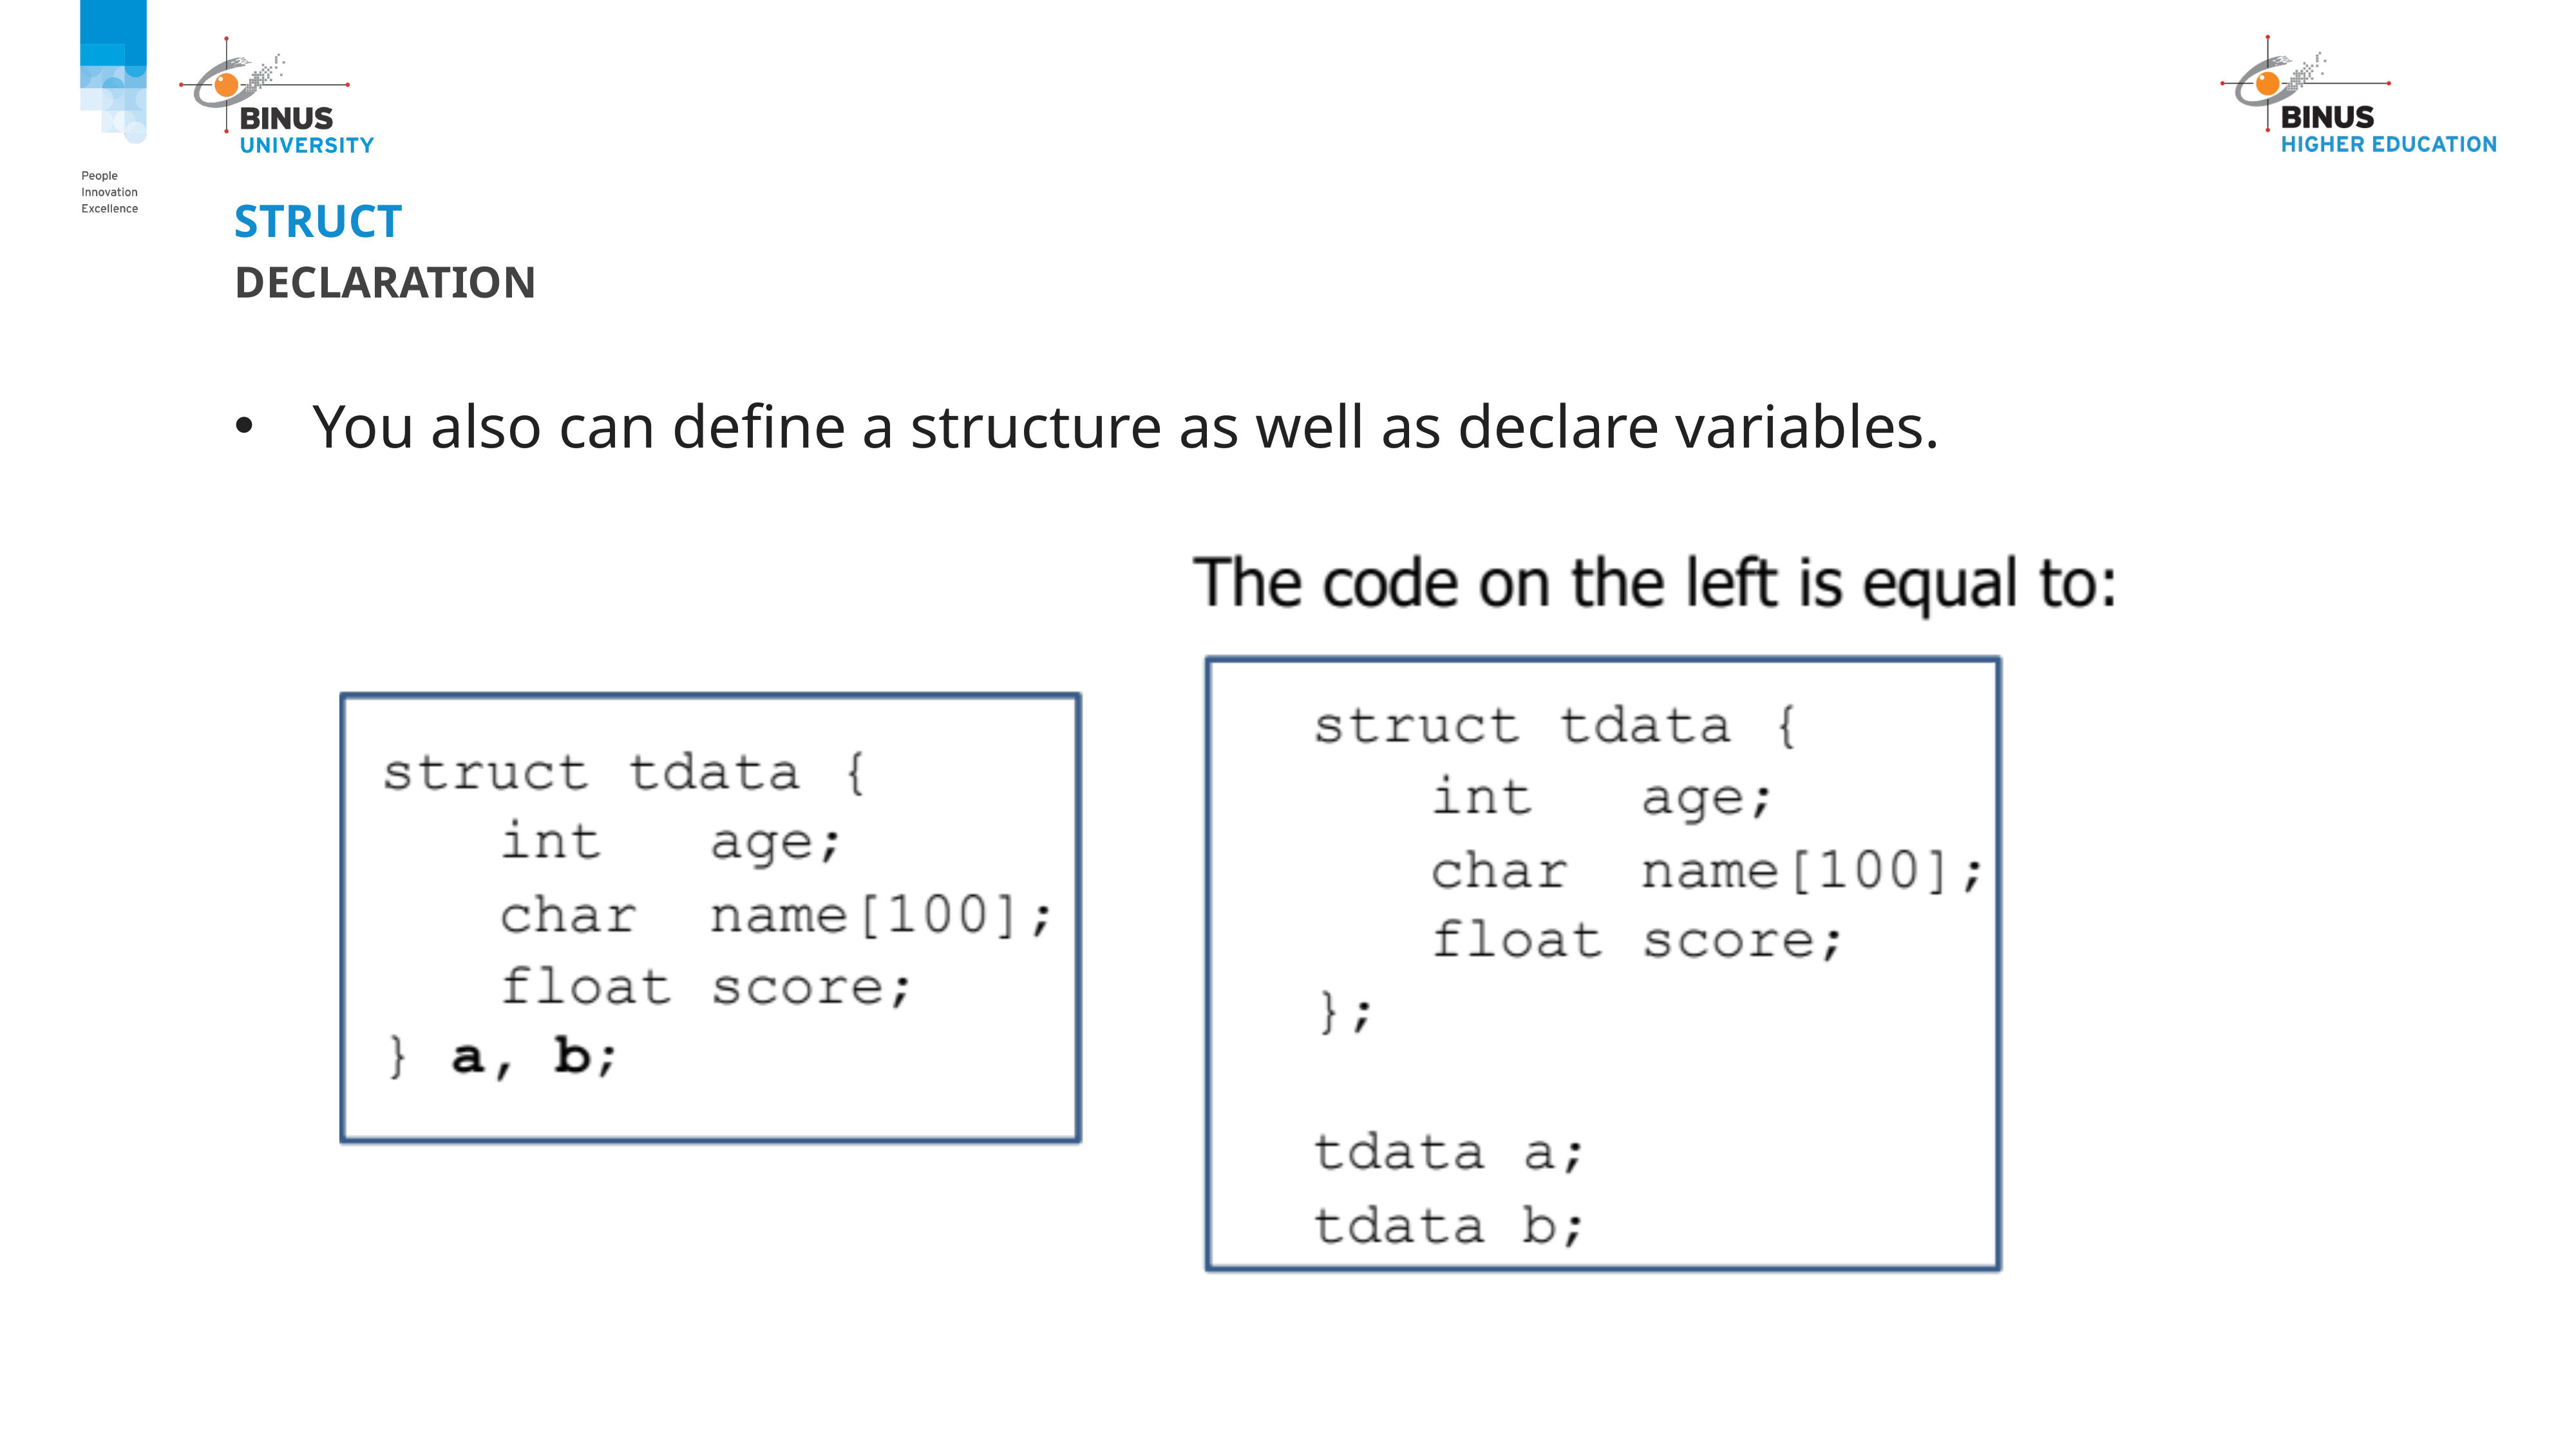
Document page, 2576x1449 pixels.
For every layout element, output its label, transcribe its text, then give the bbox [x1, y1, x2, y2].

picture [81, 146, 146, 213]
picture [339, 520, 2237, 1295]
list declaration [228, 255, 1262, 341]
list You also can define a structure as well as declare variables. [228, 383, 2341, 1252]
picture [174, 25, 374, 161]
picture [2199, 0, 2496, 156]
picture [80, 66, 147, 144]
title struct [228, 197, 1784, 252]
